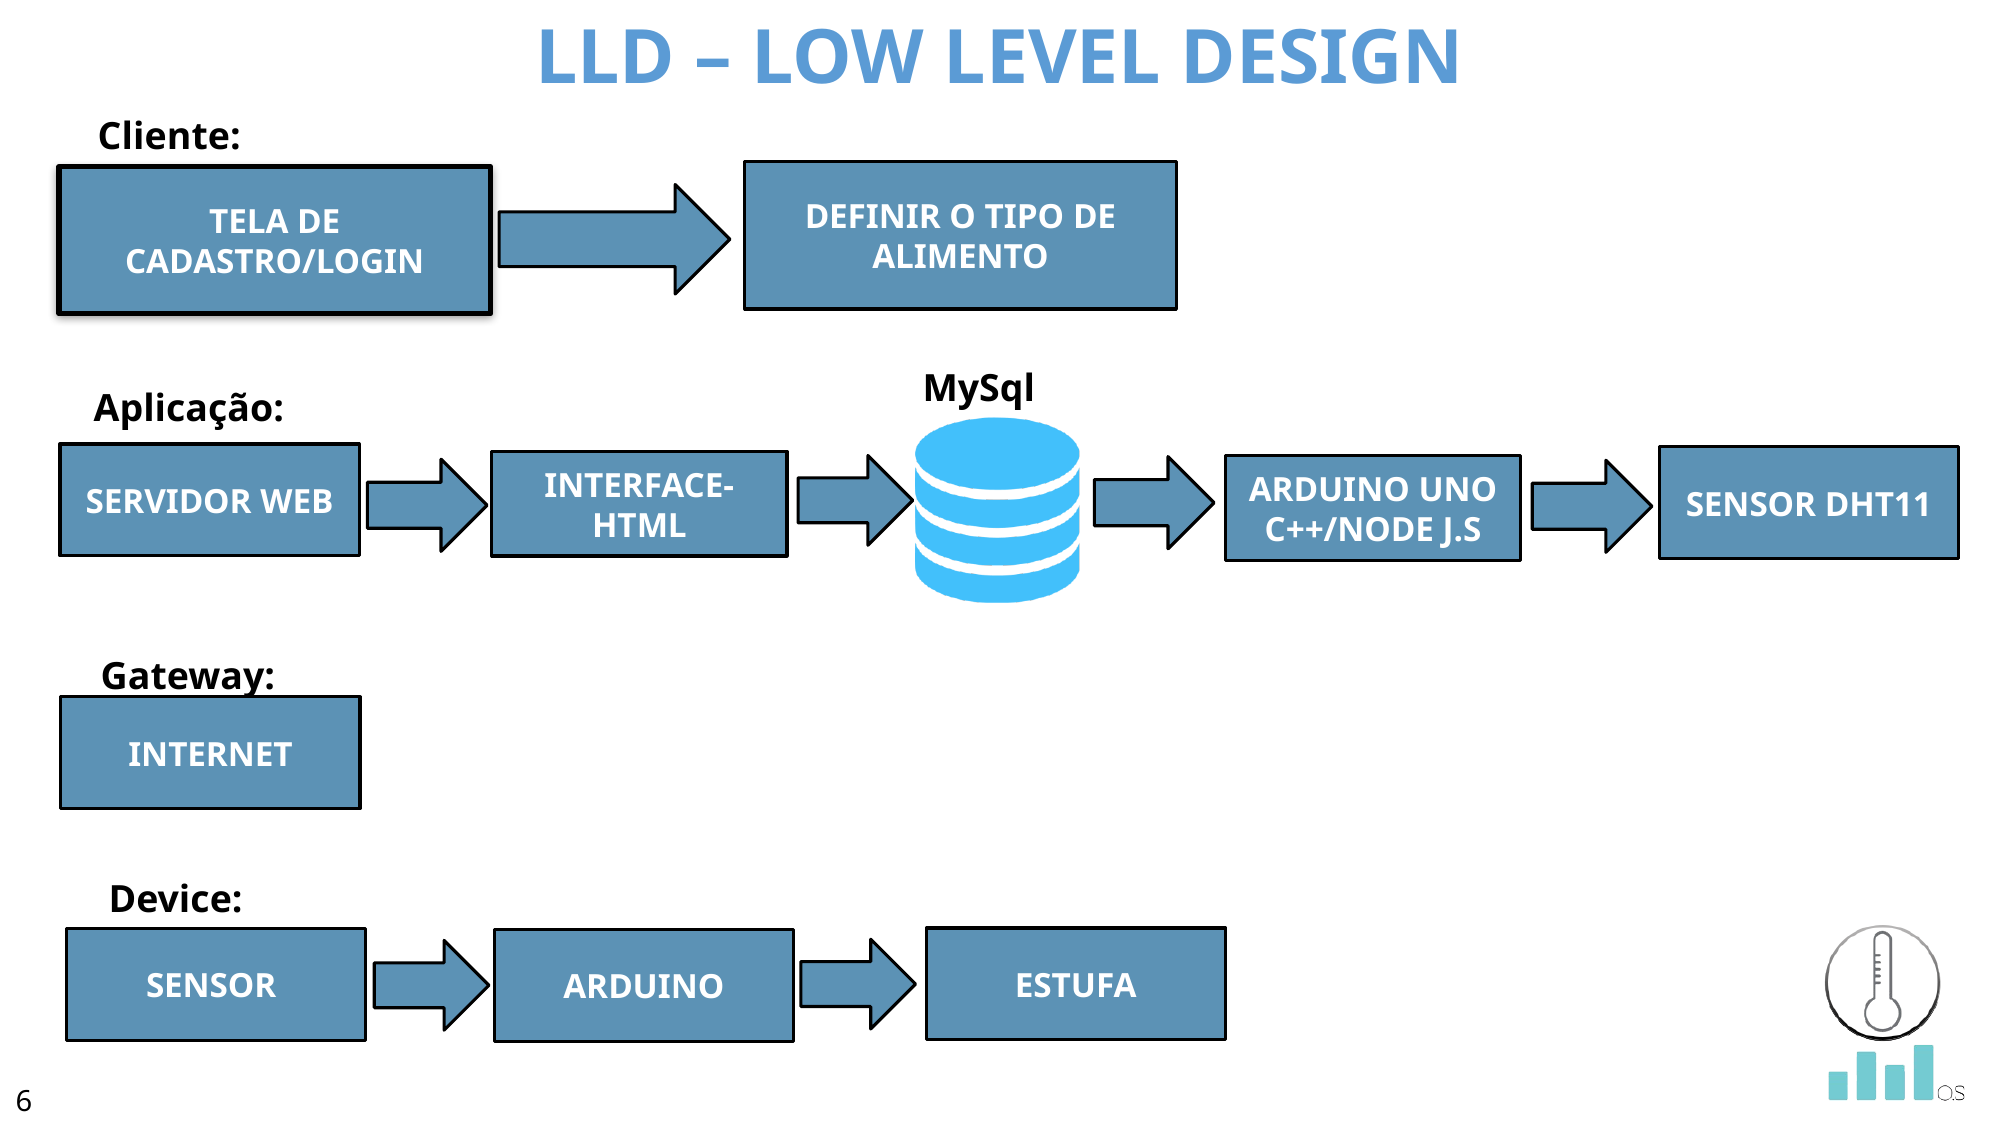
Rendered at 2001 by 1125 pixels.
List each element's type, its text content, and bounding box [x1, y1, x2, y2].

text_box [1095, 455, 1216, 551]
text_box SENSOR [65, 927, 367, 1042]
text_box ESTUFA [925, 926, 1227, 1041]
text_box LLD – LOW LEVEL DESIGN [0, 1, 2000, 107]
text_box [796, 454, 896, 547]
text_box Gateway: [85, 644, 375, 704]
text_box [365, 457, 489, 553]
text_box [1530, 458, 1654, 554]
text_box [372, 938, 491, 1032]
text_box TELA DE CADASTRO/LOGIN [56, 164, 493, 316]
text_box MySql [908, 356, 1061, 414]
text_box Device: [93, 867, 367, 927]
text_box 6 [0, 1074, 48, 1125]
text_box DEFINIR O TIPO DE ALIMENTO [743, 160, 1178, 311]
text_box ARDUINO [493, 928, 795, 1043]
picture [1758, 883, 2000, 1125]
text_box [497, 183, 732, 296]
text_box Cliente: [82, 107, 357, 165]
text_box [799, 937, 917, 1031]
text_box ARDUINO UNO C++/NODE J.S [1224, 454, 1522, 562]
text_box Aplicação: [78, 376, 353, 437]
text_box SERVIDOR WEB [58, 442, 361, 557]
text_box INTERNET [59, 695, 362, 810]
picture [903, 417, 1090, 604]
text_box INTERFACE-HTML [490, 450, 789, 558]
text_box SENSOR DHT11 [1658, 445, 1960, 560]
